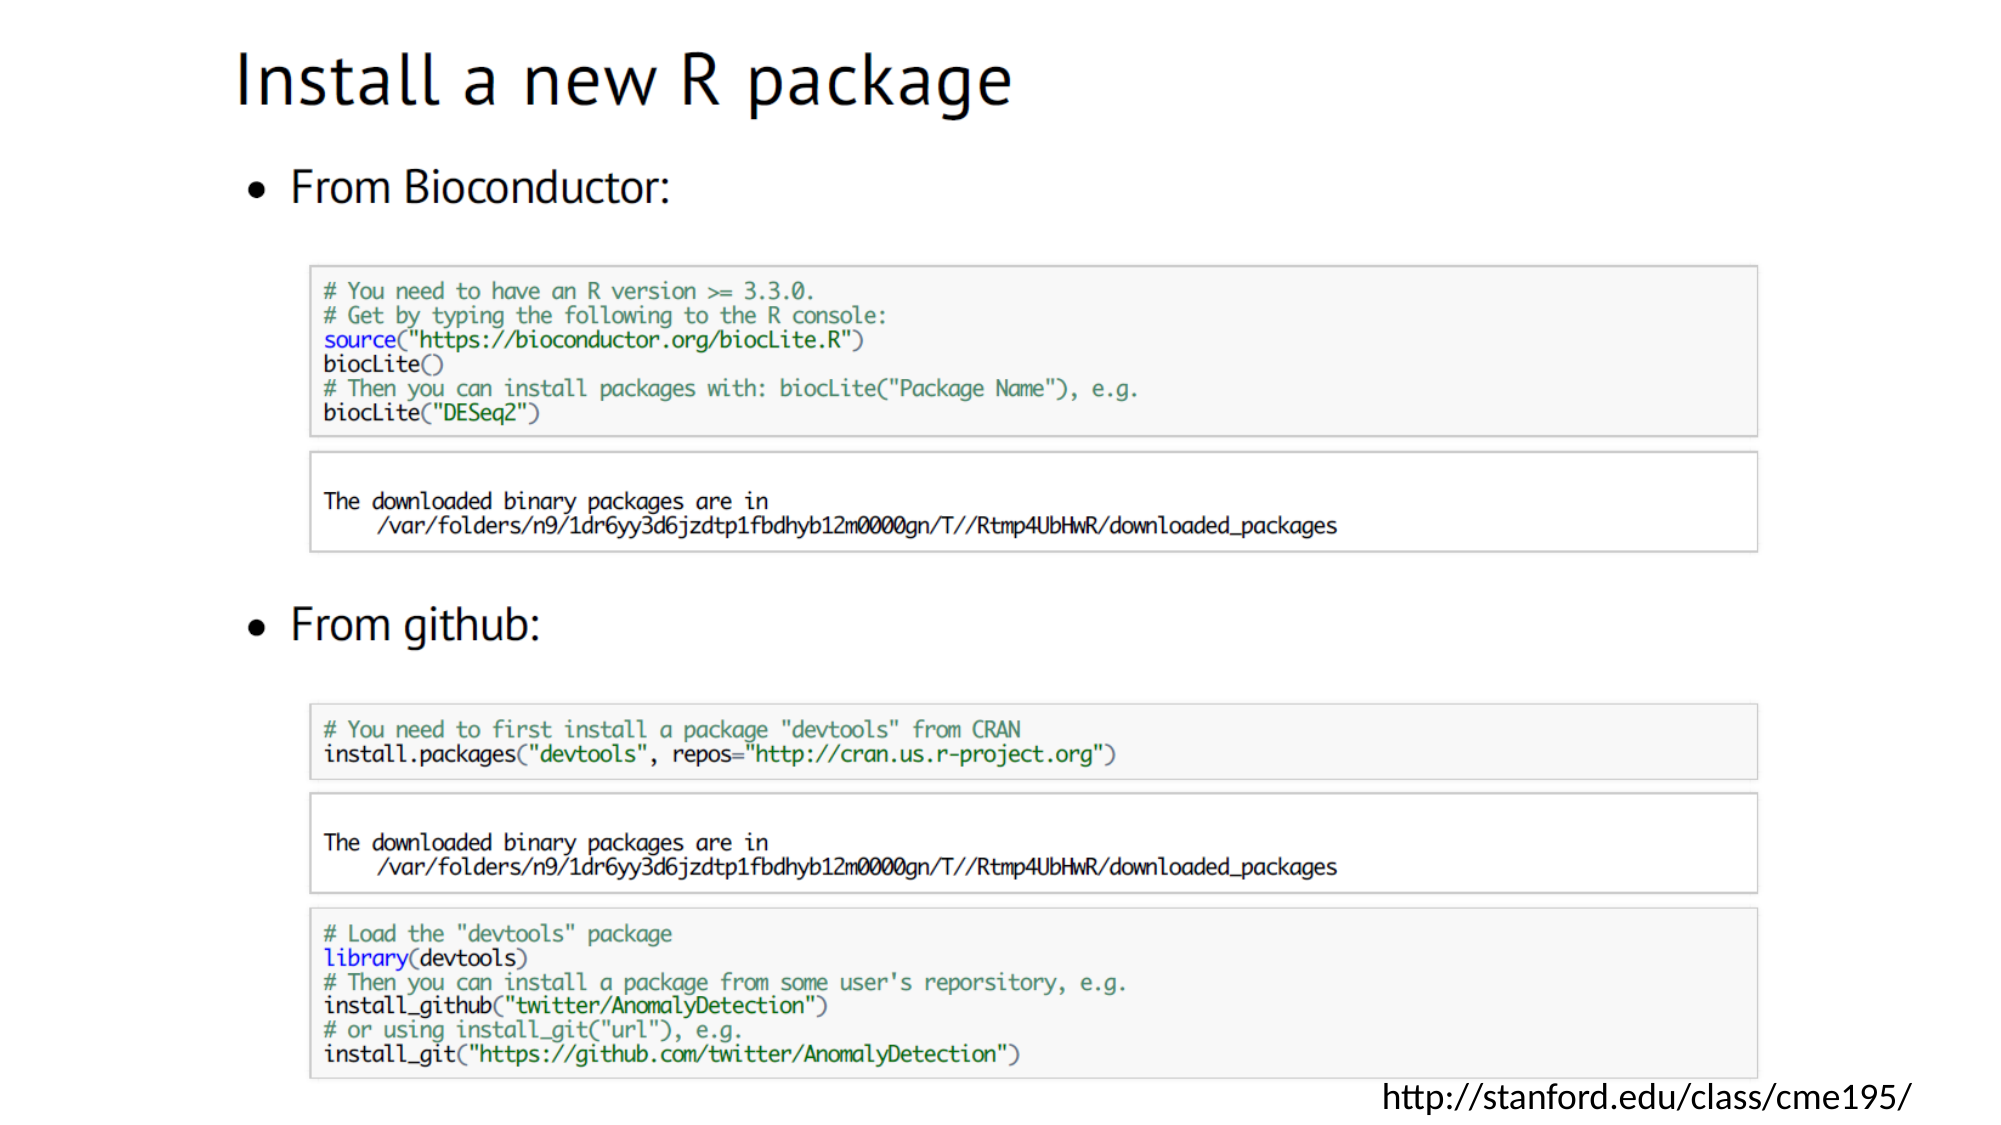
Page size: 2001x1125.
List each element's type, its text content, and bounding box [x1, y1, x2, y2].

picture [166, 0, 1836, 1125]
text_box http://stanford.edu/class/cme195/ [1836, 1064, 1928, 1125]
